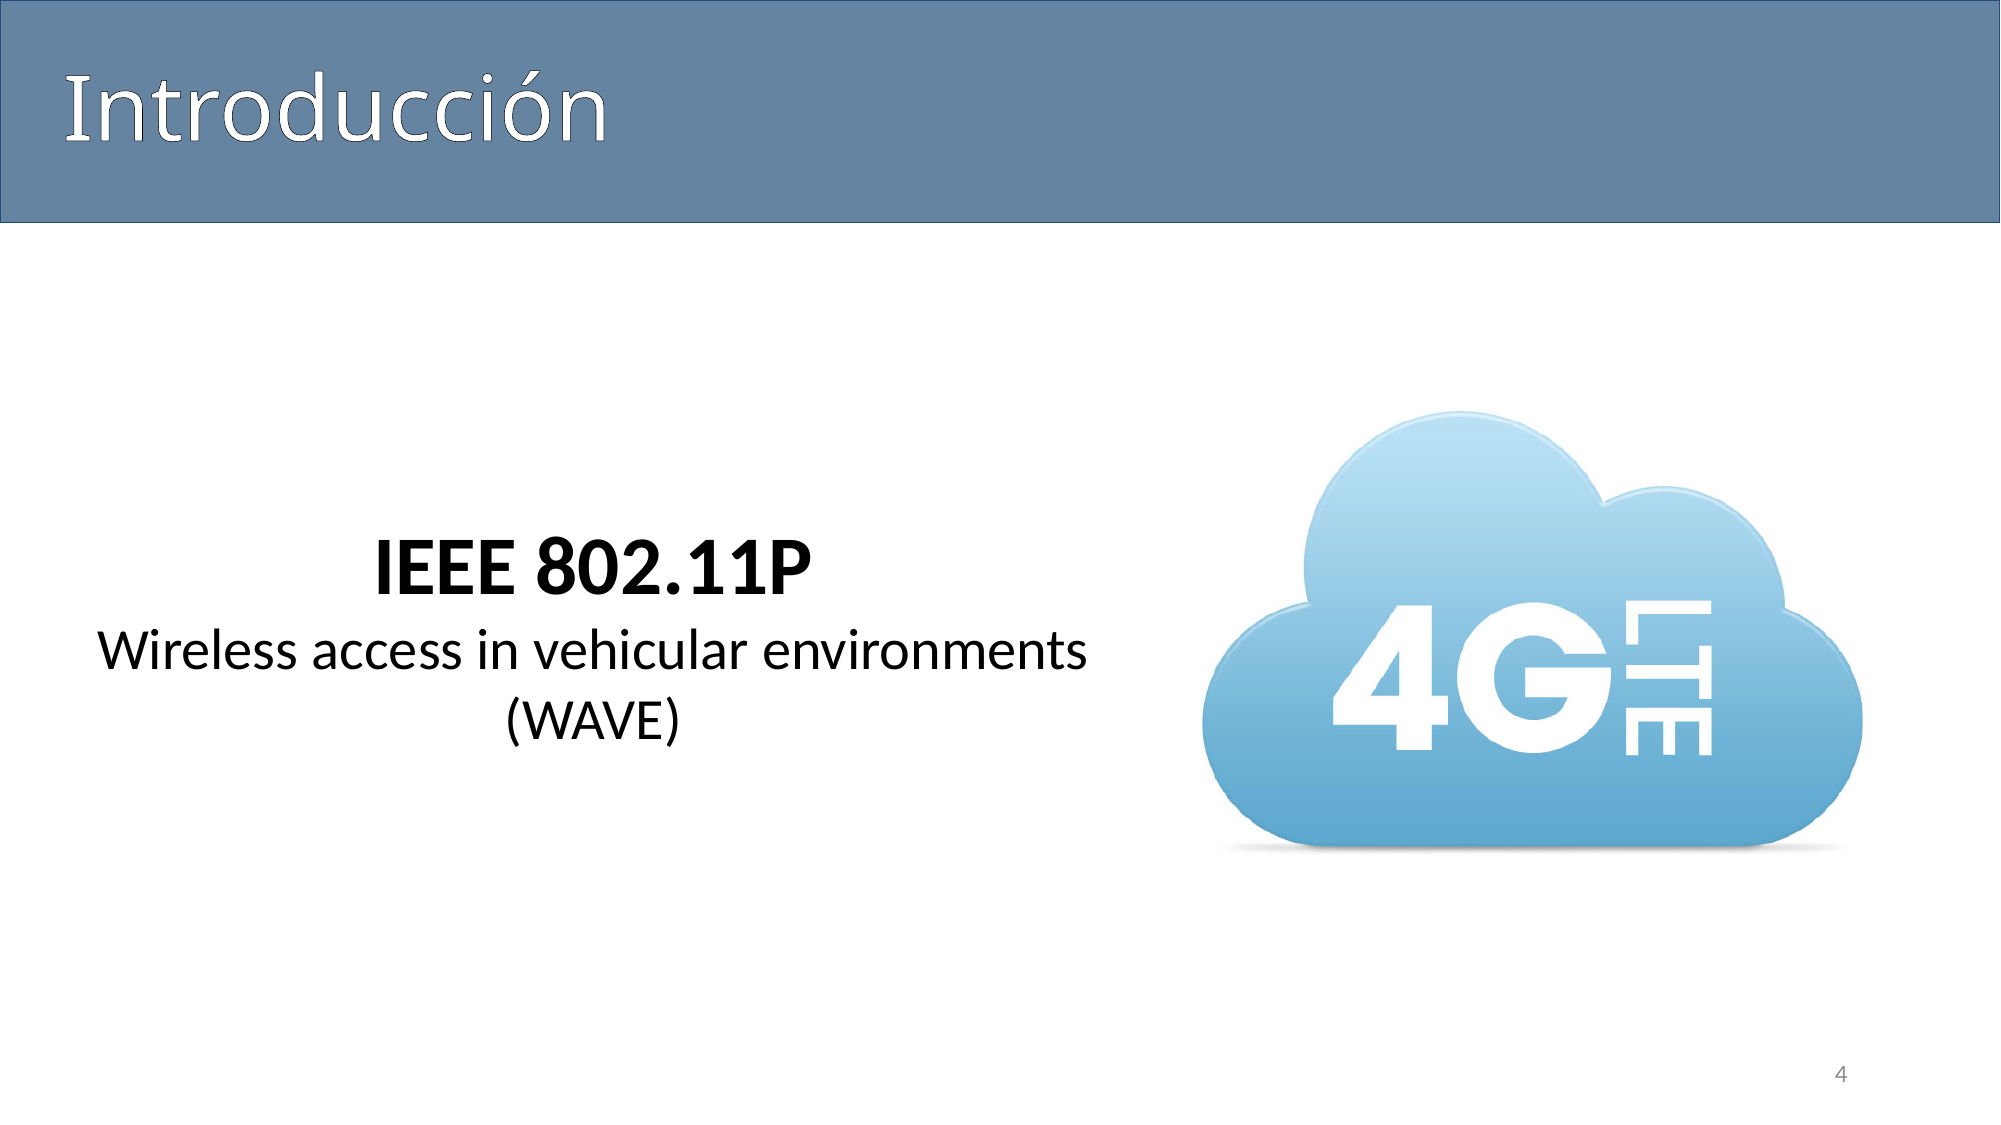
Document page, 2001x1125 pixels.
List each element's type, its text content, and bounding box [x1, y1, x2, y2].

slide_number 4 [1412, 1042, 1863, 1103]
text_box IEEE 802.11P Wireless access in vehicular environments (WAVE) [70, 503, 1116, 759]
title Introducción [0, 0, 2000, 223]
picture [1202, 409, 1863, 856]
